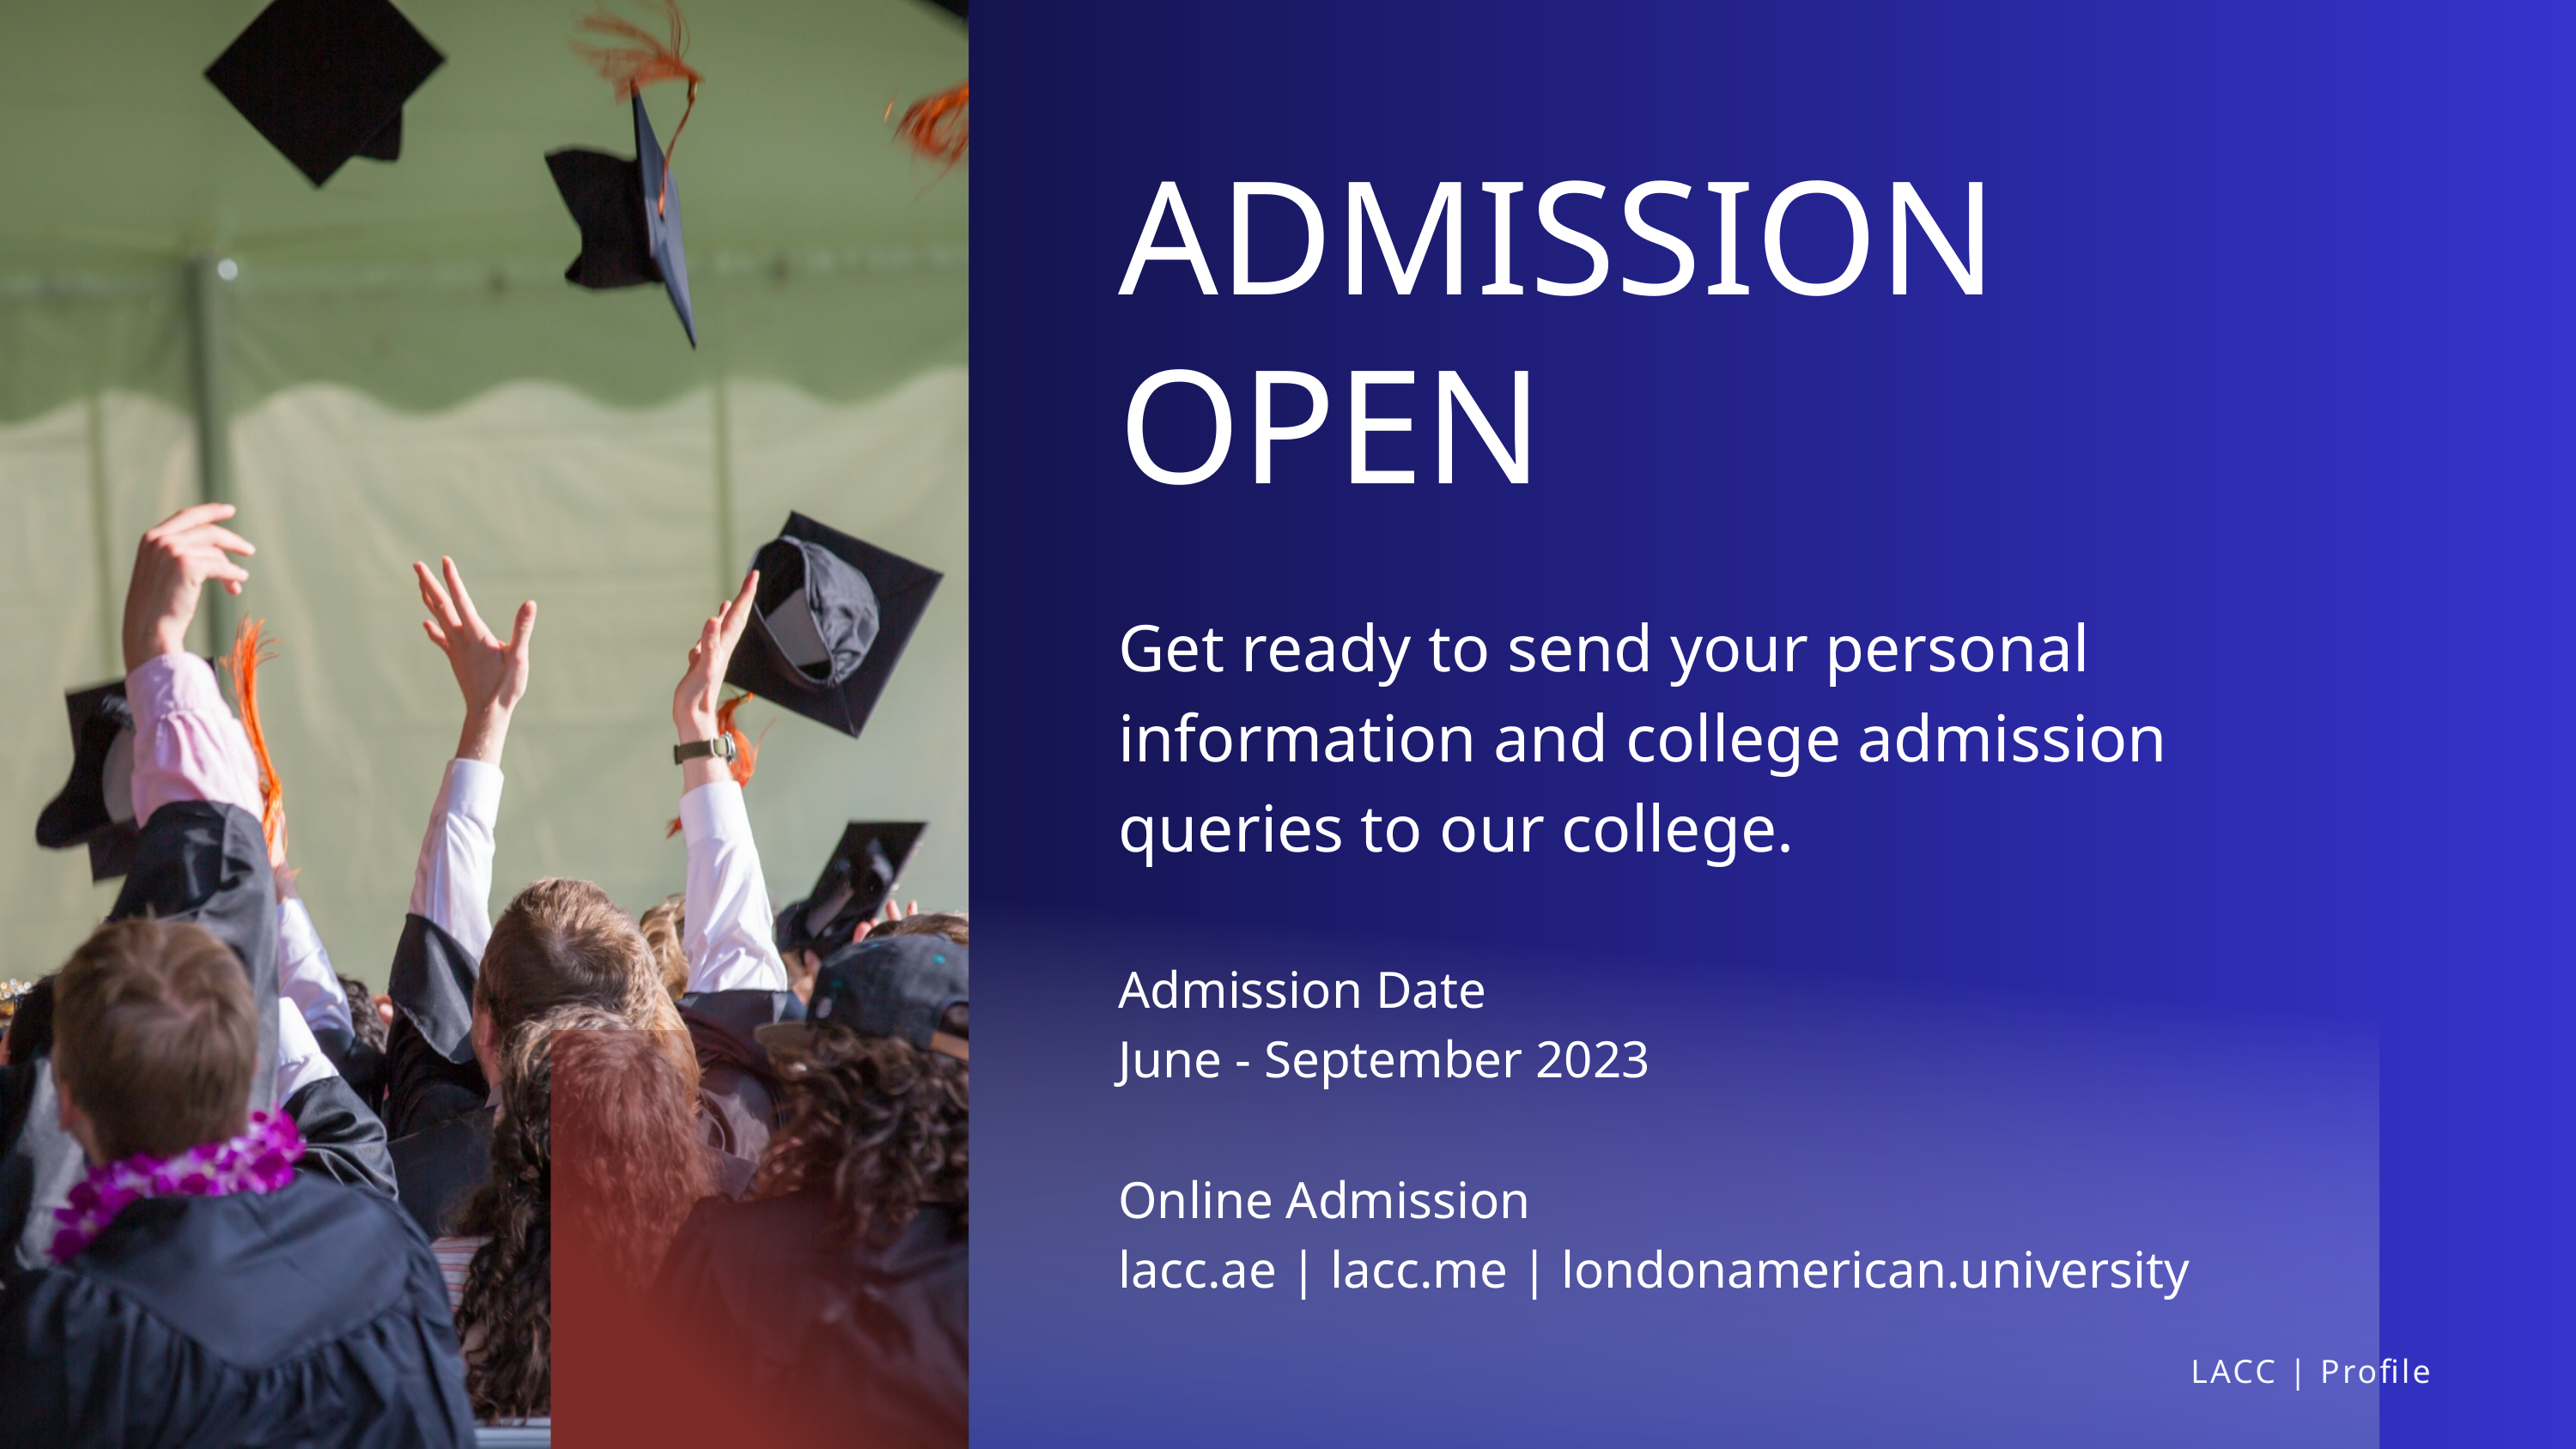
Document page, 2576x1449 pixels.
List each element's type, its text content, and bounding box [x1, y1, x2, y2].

text_box Get ready to send your personal information and college admission queries to our college. [1118, 594, 2244, 865]
text_box [550, 1030, 969, 1449]
text_box Admission Date June - September 2023 Online Admission lacc.ae | lacc.me | londonamerican.university [1118, 948, 2380, 1299]
text_box ADMISSION OPEN [1118, 137, 2244, 516]
text_box LACC | Profile [1944, 1344, 2432, 1391]
text_box [969, 749, 2380, 1449]
text_box [0, 0, 969, 1449]
